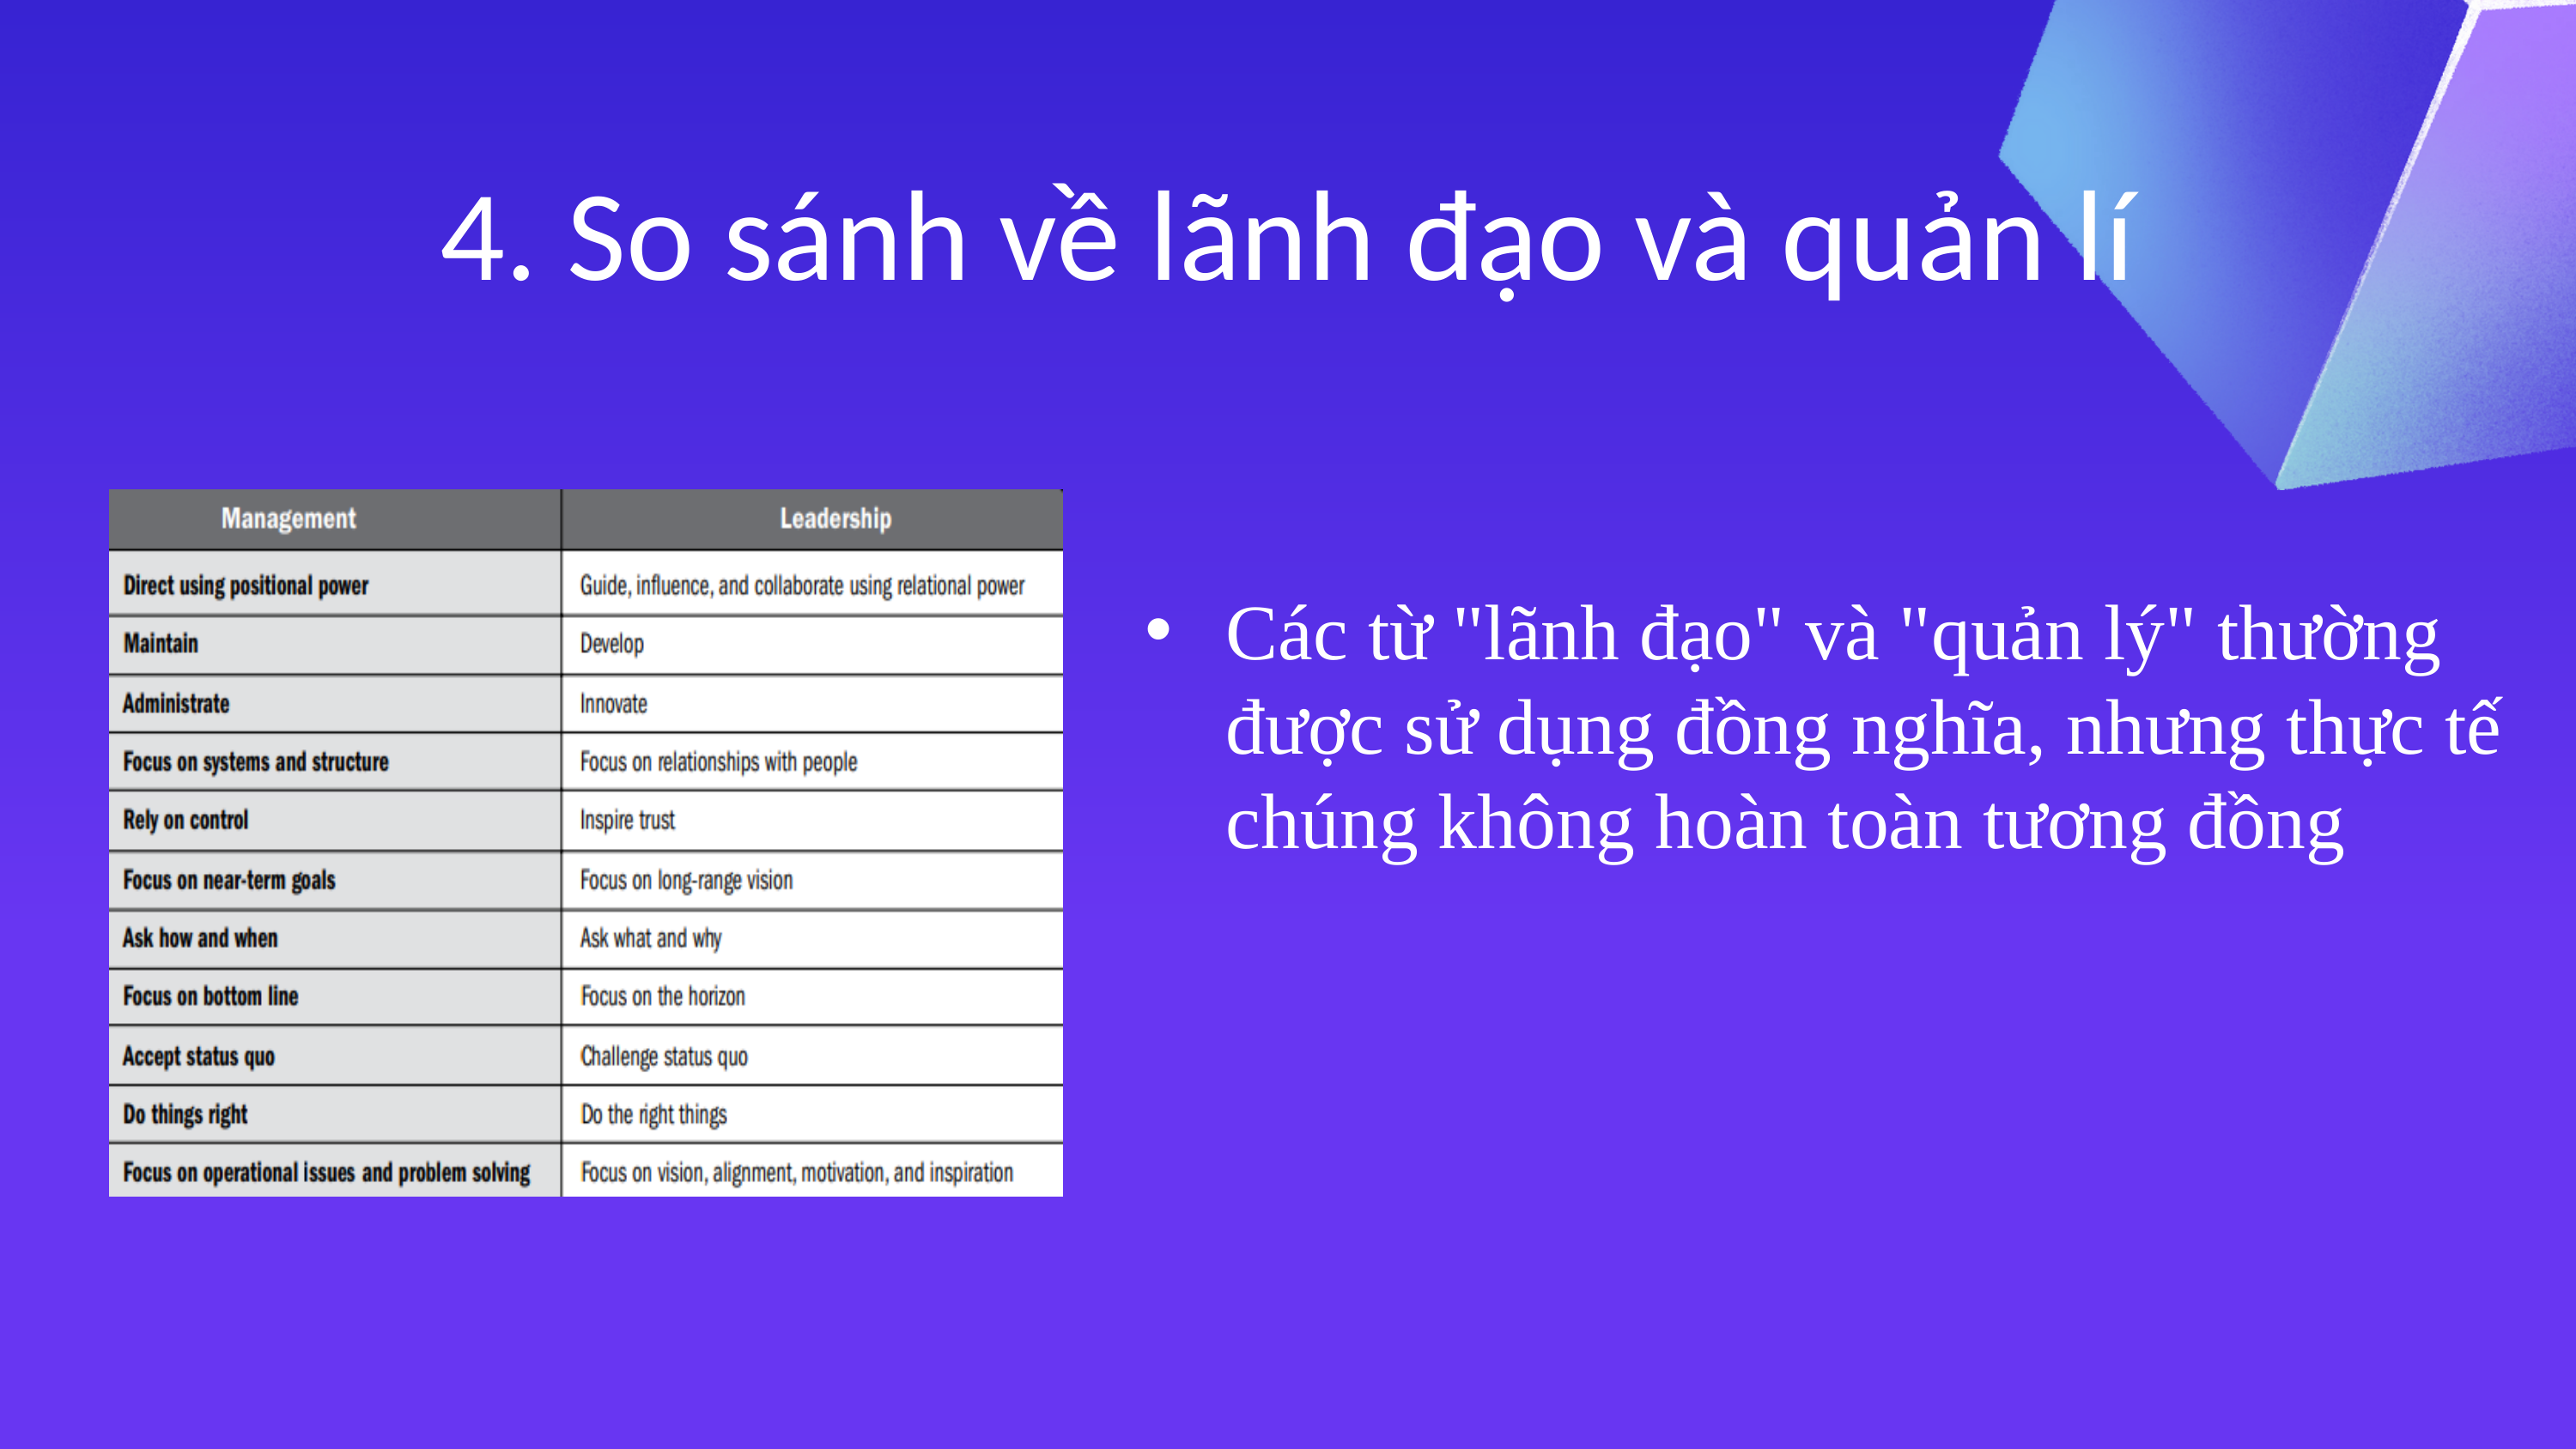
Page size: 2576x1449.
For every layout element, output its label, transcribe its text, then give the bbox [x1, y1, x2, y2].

text_box [1990, 0, 2576, 490]
text_box 4. So sánh về lãnh đạo và quản lí [149, 159, 2427, 306]
text_box Các từ "lãnh đạo" và "quản lý" thường được sử dụng đồng nghĩa, nhưng thực tế chúng không hoàn toàn tương đồng [1145, 581, 2576, 865]
picture [109, 489, 1063, 1197]
